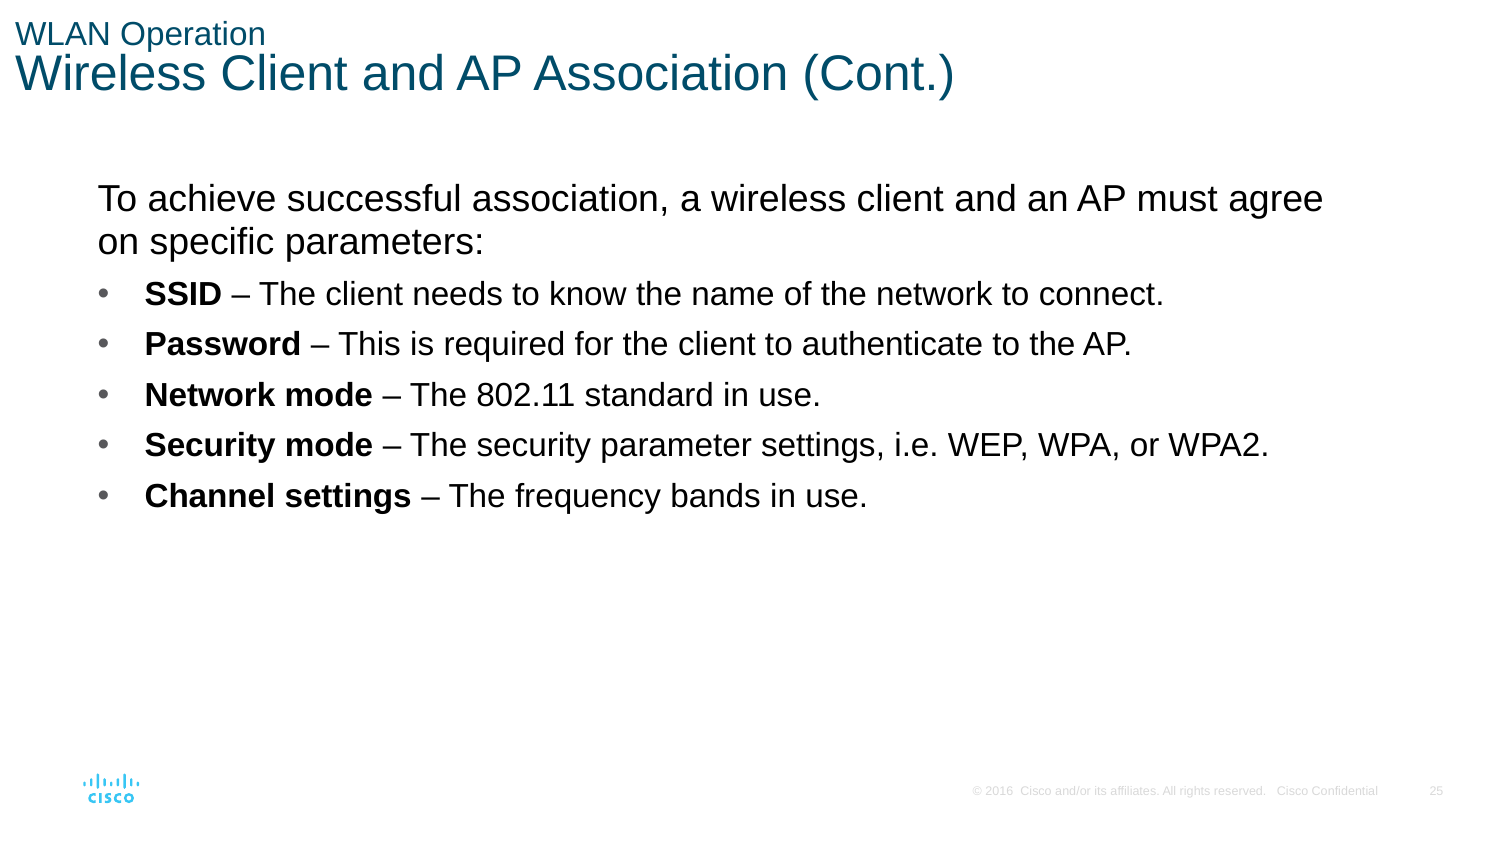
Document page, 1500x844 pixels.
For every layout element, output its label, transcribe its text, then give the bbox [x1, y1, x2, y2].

title WLAN Operation Wireless Client and AP Association (Cont.) [0, 0, 1369, 121]
list To achieve successful association, a wireless client and an AP must agree on specific parameters: SSID – The client needs to know the name of the network to connect. Password – This is required for the client to authenticate to the AP. Network mode – The 802.11 standard in use. Security mode – The security parameter settings, i.e. WEP, WPA, or WPA2. Channel settings – The frequency bands in use. [70, 169, 1369, 597]
